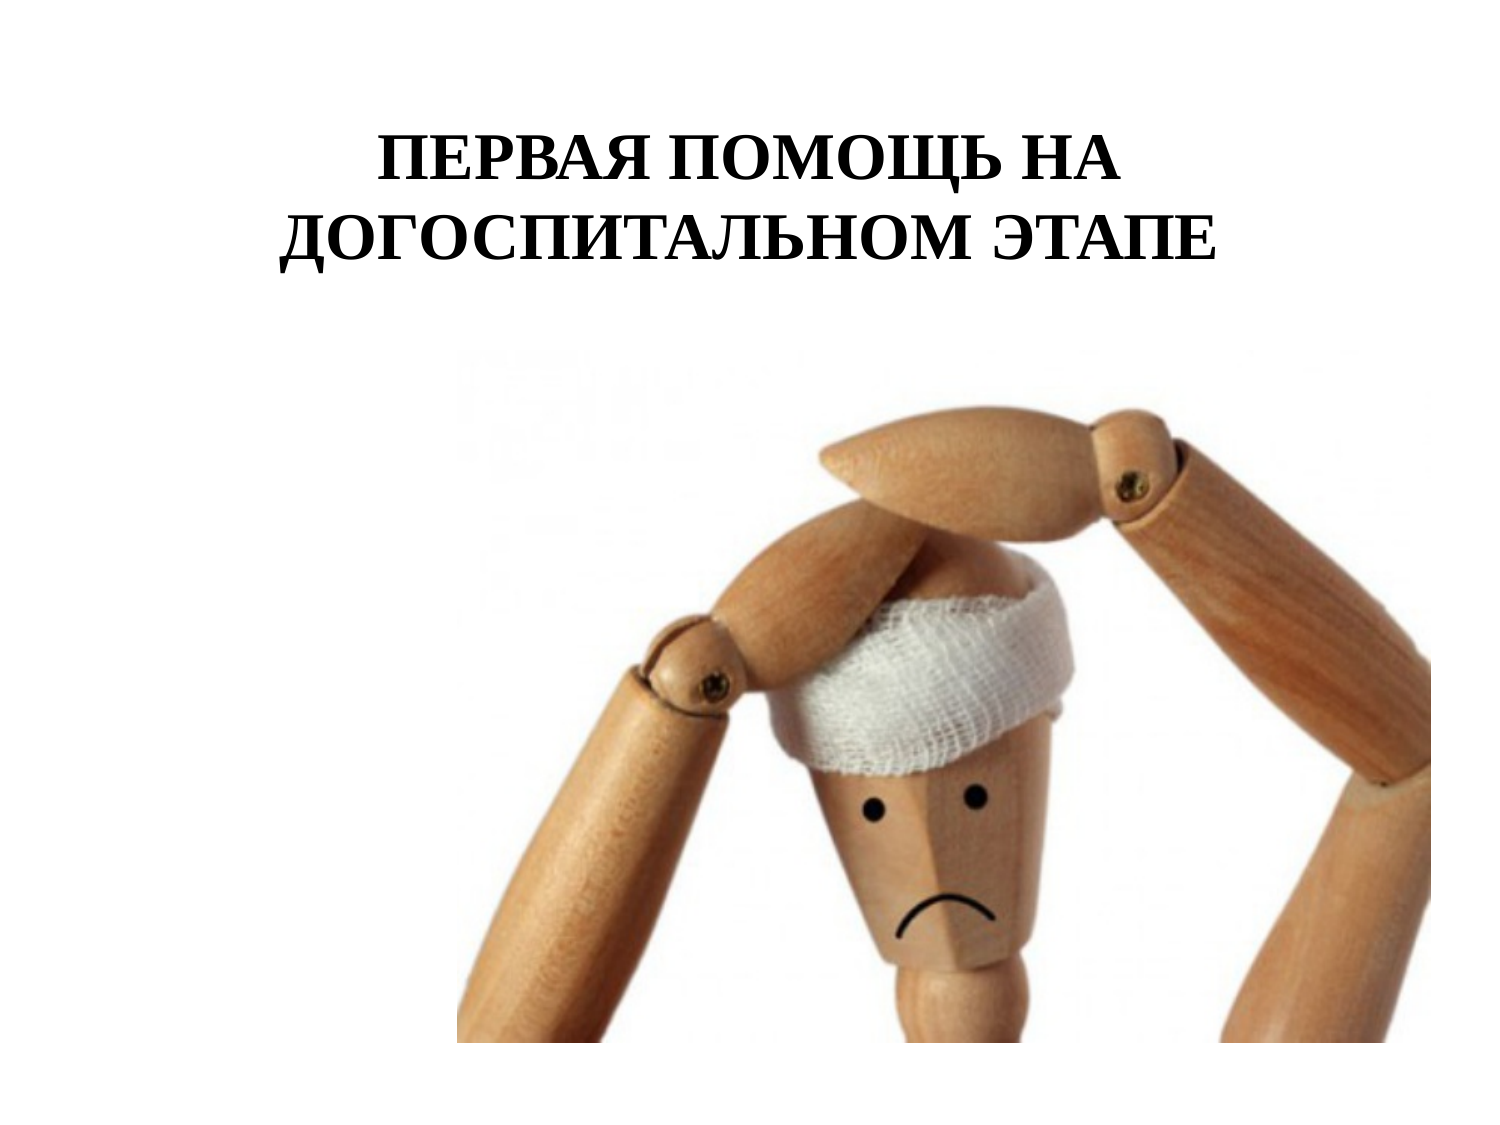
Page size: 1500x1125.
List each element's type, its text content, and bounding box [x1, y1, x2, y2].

picture [456, 350, 1431, 1044]
list ПЕРВАЯ ПОМОЩЬ НА ДОГОСПИТАЛЬНОМ ЭТАПЕ [75, 105, 1425, 1005]
